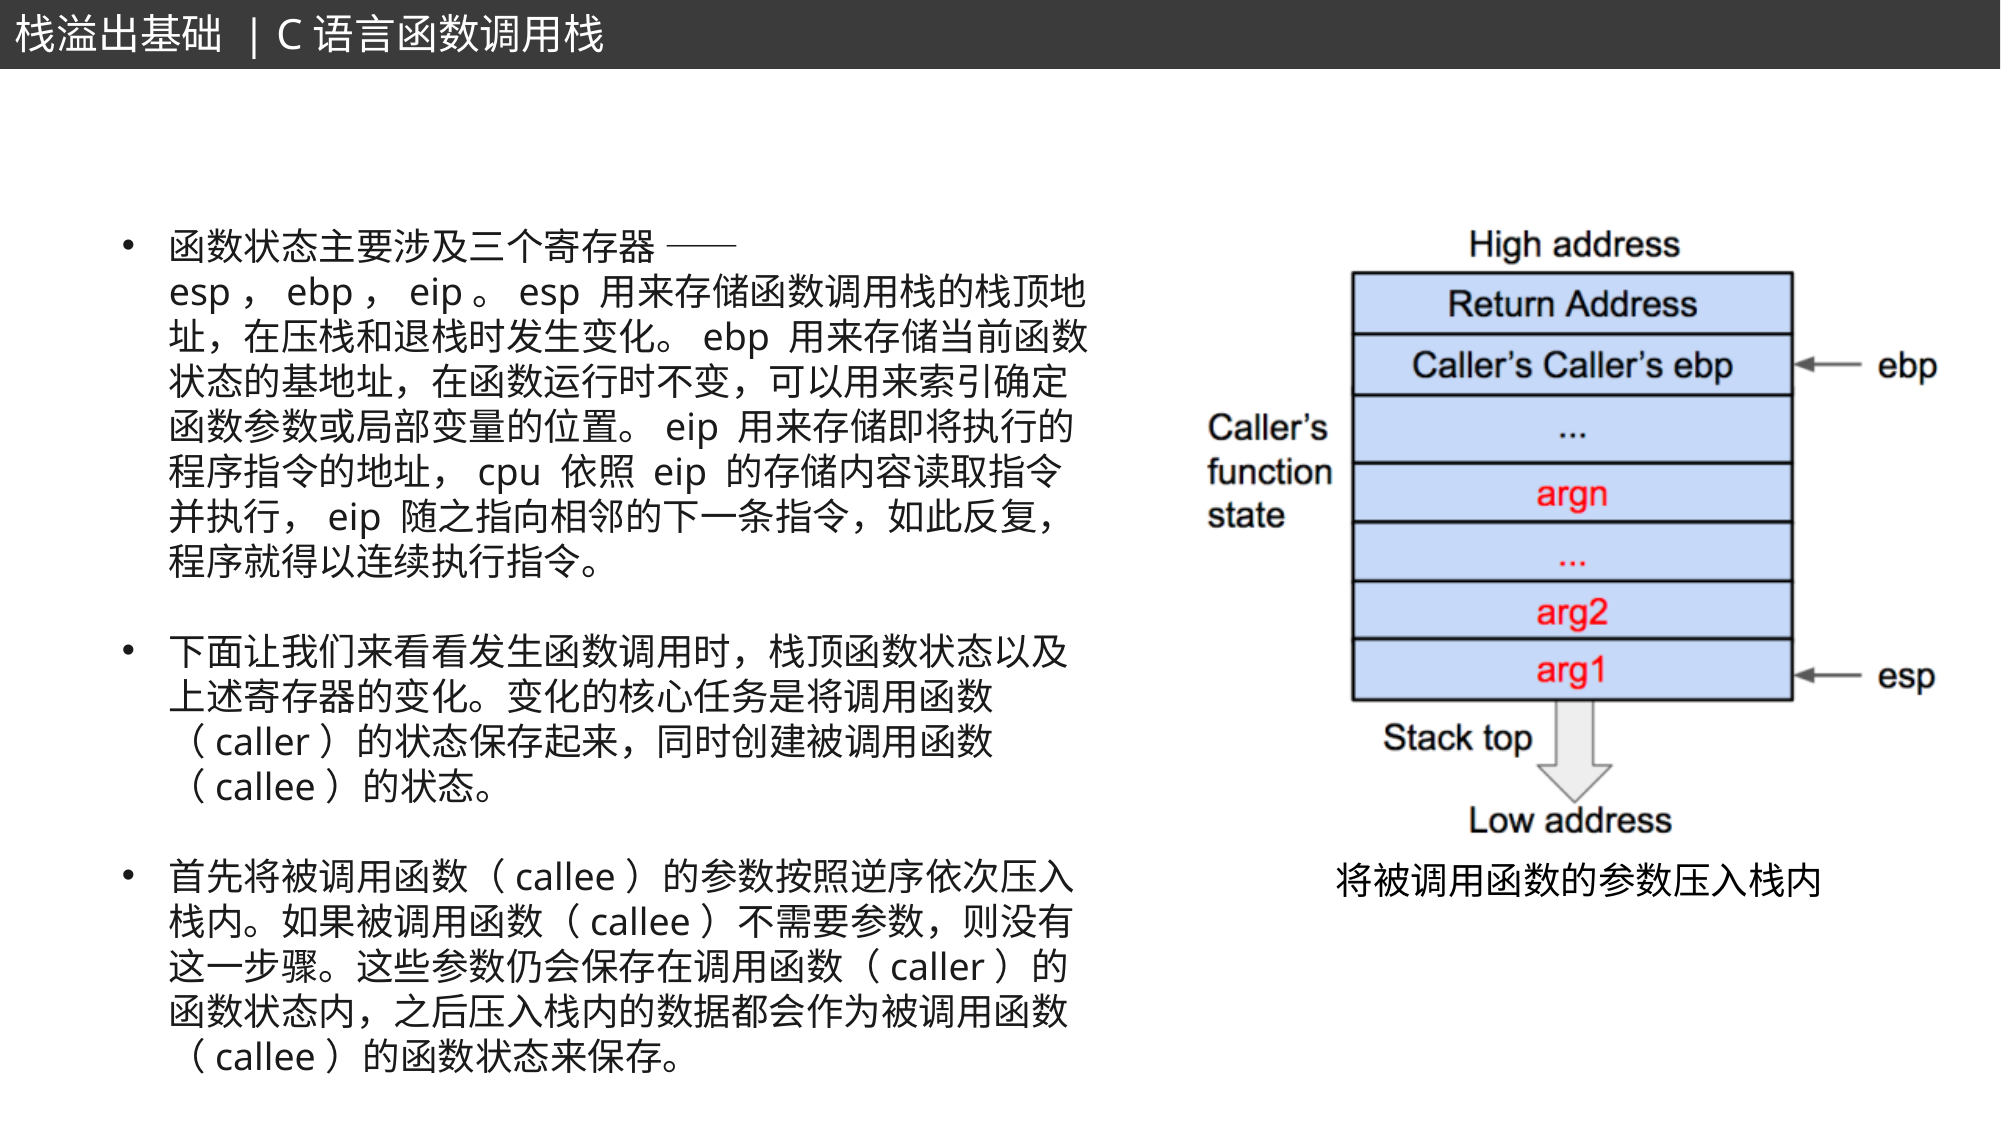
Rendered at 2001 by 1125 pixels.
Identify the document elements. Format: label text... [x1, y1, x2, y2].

picture [1195, 214, 1964, 847]
text_box 栈溢出基础 | C语言函数调用栈 [0, 0, 925, 65]
text_box 将被调用函数的参数压入栈内 [1320, 854, 1839, 909]
text_box 函数状态主要涉及三个寄存器 —— esp，ebp，eip。esp 用来存储函数调用栈的栈顶地址，在压栈和退栈时发生变化。ebp 用来存储当前函数状态的基地址，在函数运行时不变，可以用来索引确定函数参数或局部变量的位置。eip 用来存储即将执行的程序指令的地址，cpu 依照 eip 的存储内容读取指令并执行，eip 随之指向相邻的下一条指令，如此反复，程序就得以连续执行指令。 下面让我们来看看发生函数调用时，栈顶函数状态以及上述寄存器的变化。变化的核心任务是将调用函数（caller）的状态保存起来，同时创建被调用函数（callee）的状态。 首先将被调用函数（callee）的参数按照逆序依次压入栈内。如果被调用函数（callee）不需要参数，则没有这一步骤。这些参数仍会保存在调用函数（caller）的函数状态内，之后压入栈内的数据都会作为被调用函数（callee）的函数状态来保存。 [107, 215, 1107, 1085]
